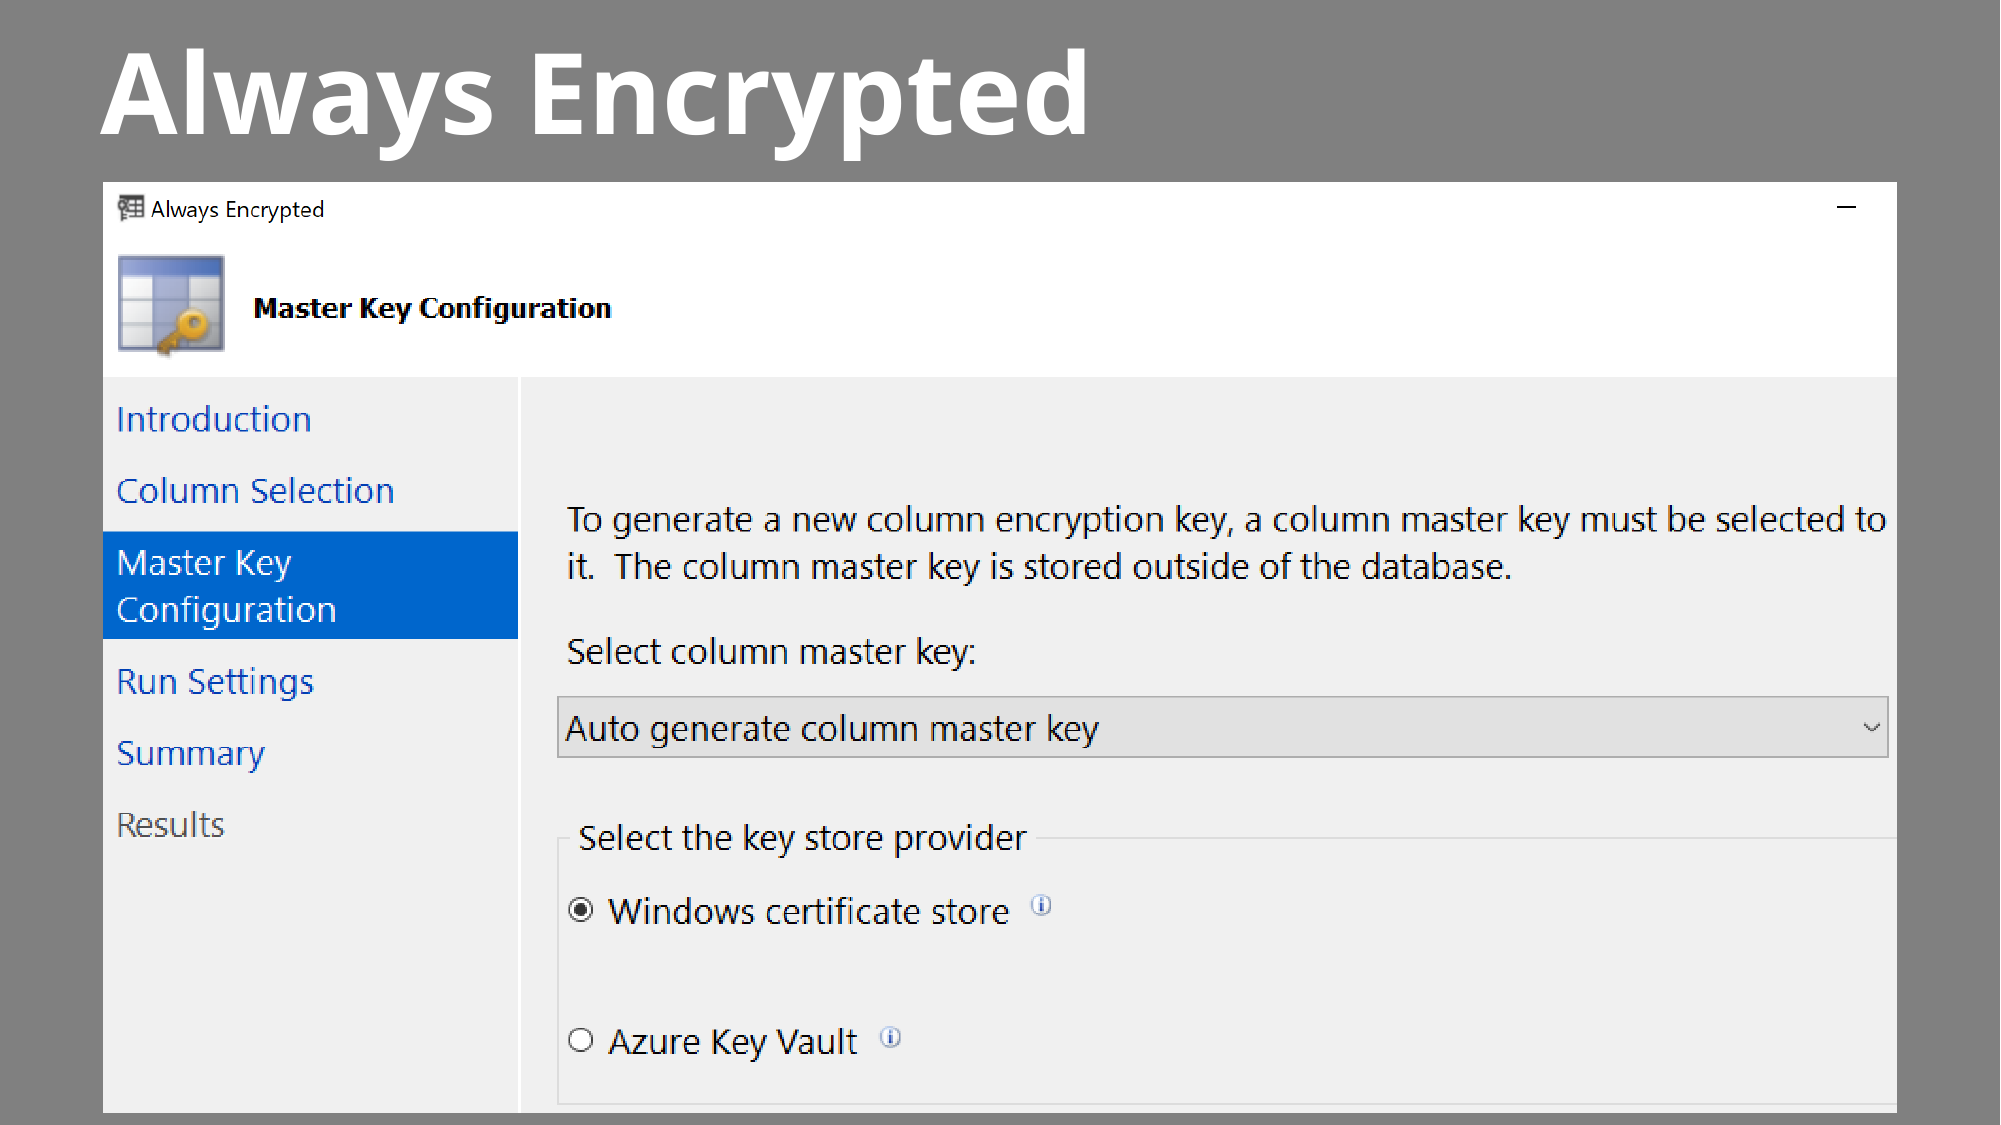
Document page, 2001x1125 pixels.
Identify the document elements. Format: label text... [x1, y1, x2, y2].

picture [103, 182, 1935, 1113]
title Always Encrypted [85, 14, 1811, 183]
